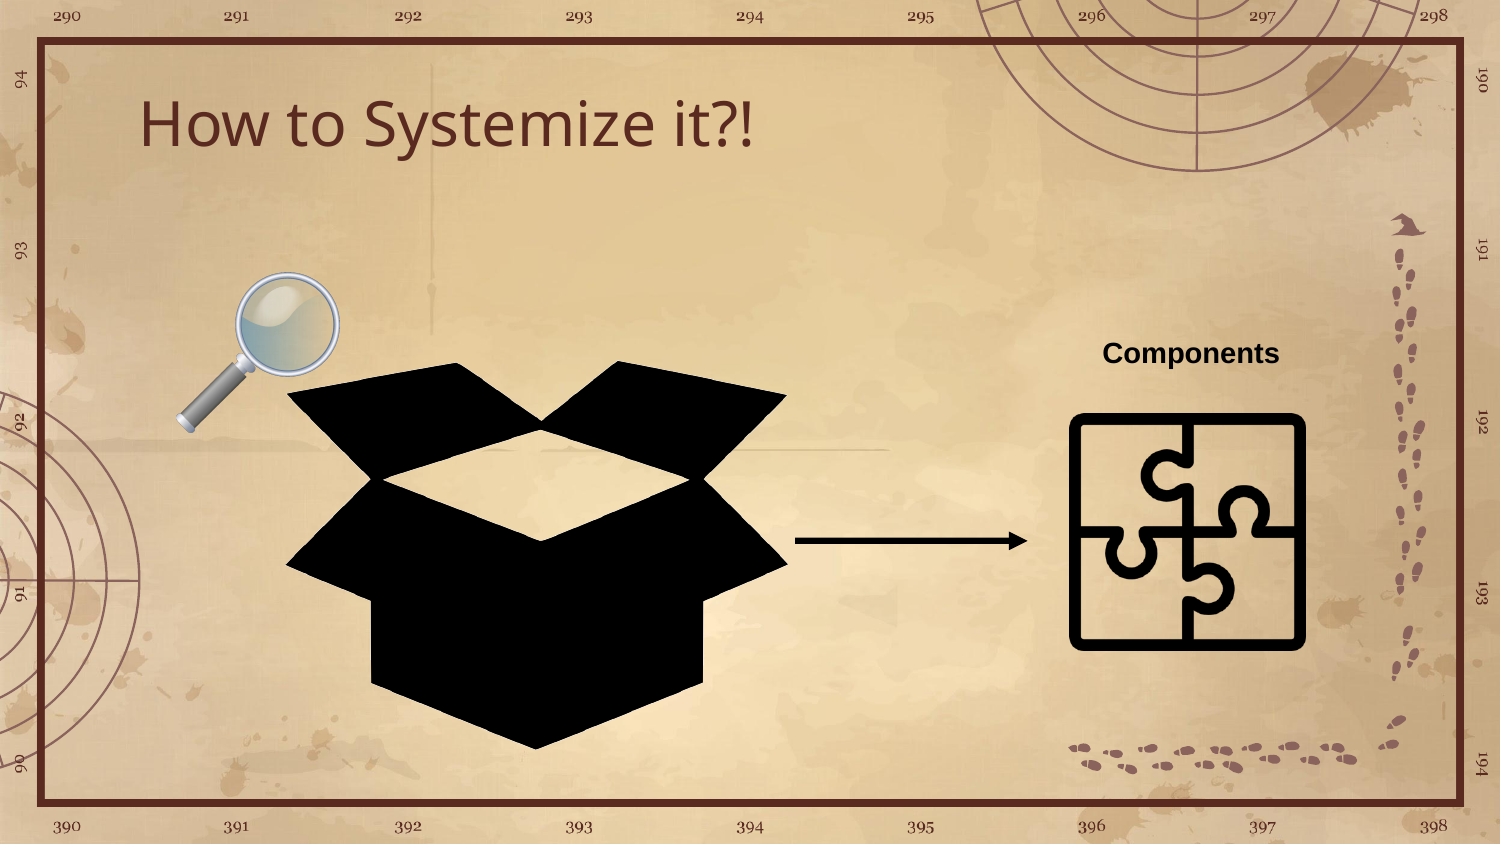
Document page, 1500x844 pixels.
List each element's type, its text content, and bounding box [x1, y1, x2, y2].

title How to Systemize it?! [123, 68, 1345, 175]
list [123, 177, 1369, 750]
text_box [1390, 213, 1427, 236]
picture [0, 0, 1500, 844]
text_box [1077, 248, 1427, 775]
